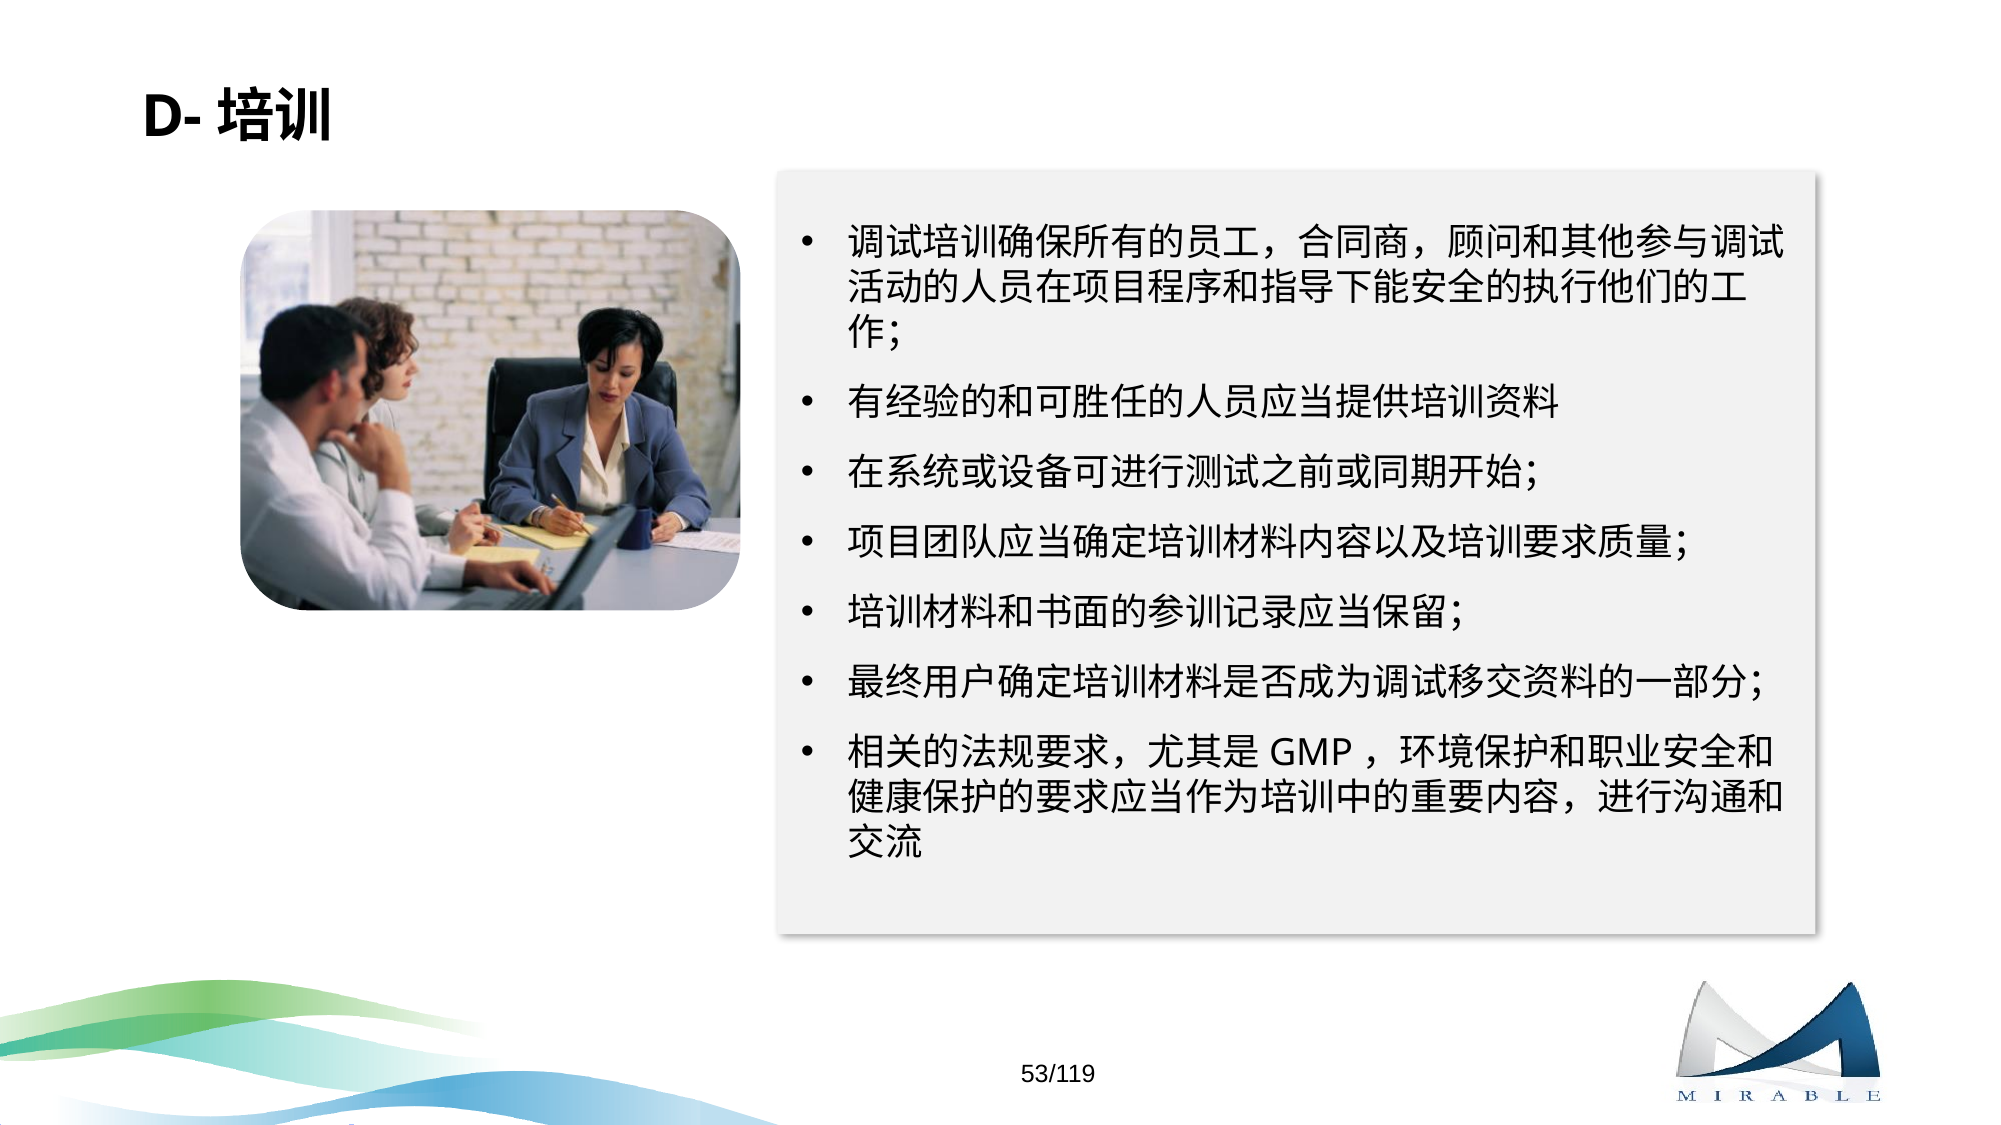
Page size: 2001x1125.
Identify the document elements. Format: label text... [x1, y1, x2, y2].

text_box [776, 170, 1816, 935]
picture [0, 977, 702, 1125]
slide_number 53/119 [833, 1042, 1284, 1103]
text_box 调试培训确保所有的员工，合同商，顾问和其他参与调试活动的人员在项目程序和指导下能安全的执行他们的工作； 有经验的和可胜任的人员应当提供培训资料 在系统或设备可进行测试之前或同期开始； 项目团队应当确定培训材料内容以及培训要求质量； 培训材料和书面的参训记录应当保留； 最终用户确定培训材料是否成为调试移交资料的一部分； 相关的法规要求，尤其是GMP，环境保护和职业安全和健康保护的要求应当作为培训中的重要内容，进行沟通和交流 [786, 210, 1807, 871]
picture [1659, 979, 1896, 1103]
title D-培训 [125, 64, 1874, 172]
picture [240, 210, 741, 611]
